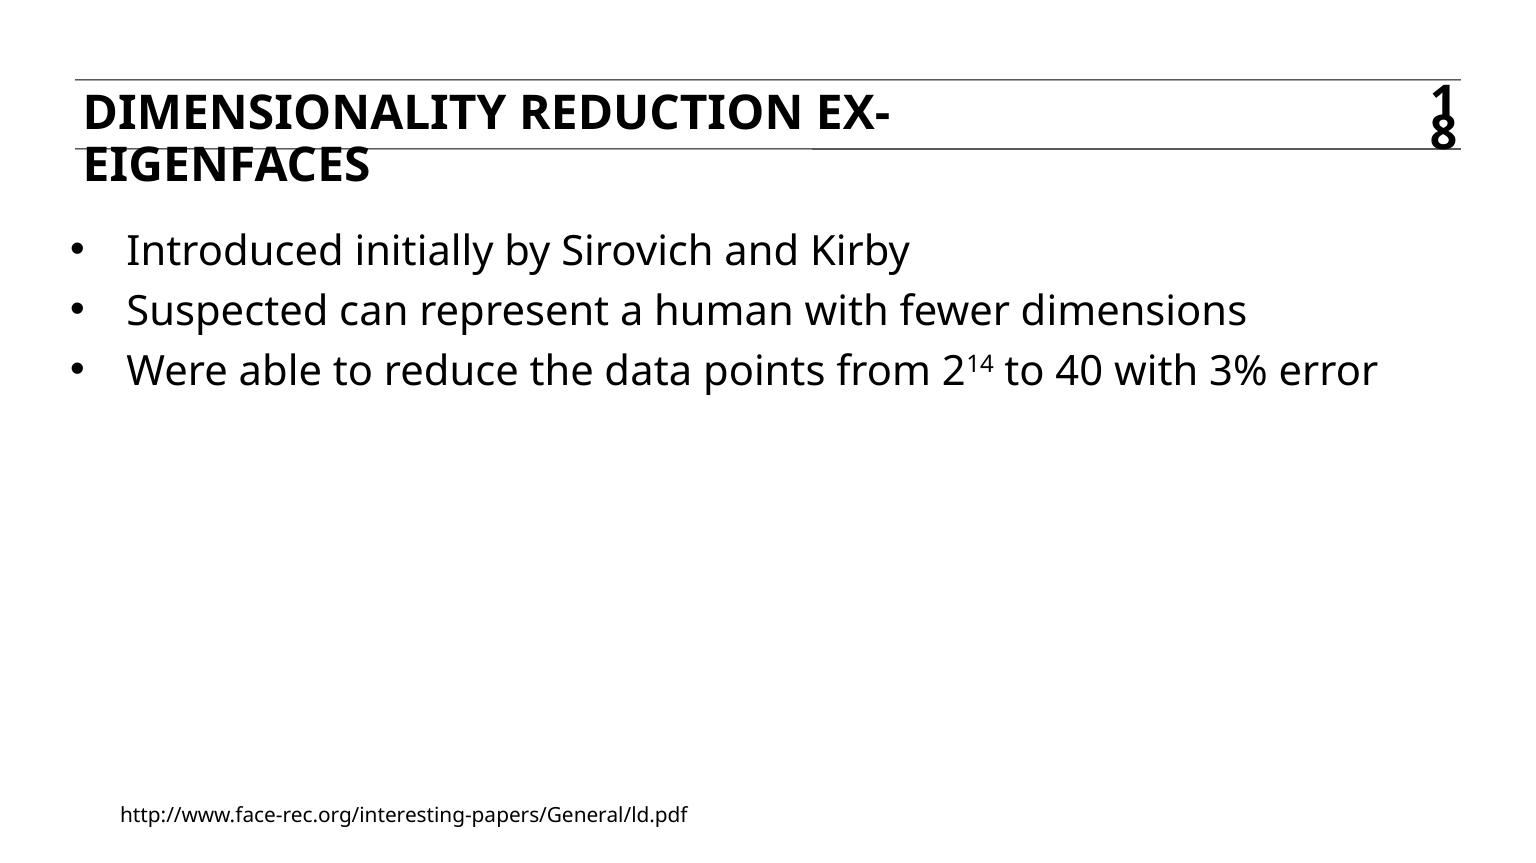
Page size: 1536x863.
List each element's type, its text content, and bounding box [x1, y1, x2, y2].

text_box http://www.face-rec.org/interesting-papers/General/ld.pdf [105, 793, 956, 834]
list Dimensionality reduction ex-eigenfaces [67, 81, 1118, 132]
slide_number 18 [1419, 86, 1461, 138]
text_box Introduced initially by Sirovich and Kirby Suspected can represent a human with fewer dimensions Were able to reduce the data points from 214 to 40 with 3% error [55, 206, 1468, 581]
